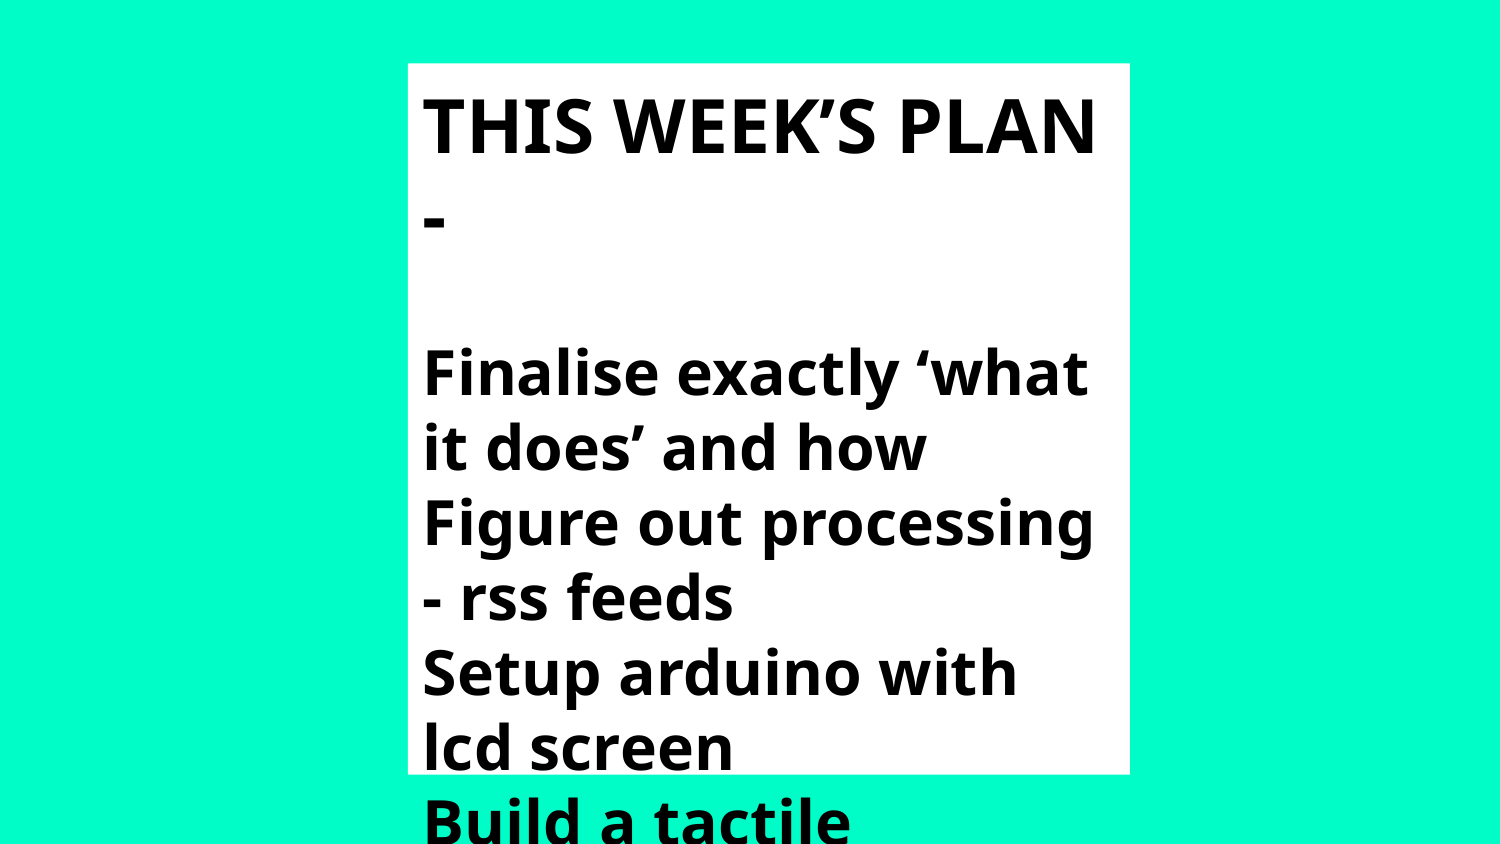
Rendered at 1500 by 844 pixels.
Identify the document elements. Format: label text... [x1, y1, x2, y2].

text_box THIS WEEK’S PLAN - Finalise exactly ‘what it does’ and how Figure out processing - rss feeds Setup arduino with lcd screen Build a tactile prototype using laser cutting, 3d printing etc Add additional functions? Improve on design! [407, 63, 1130, 775]
